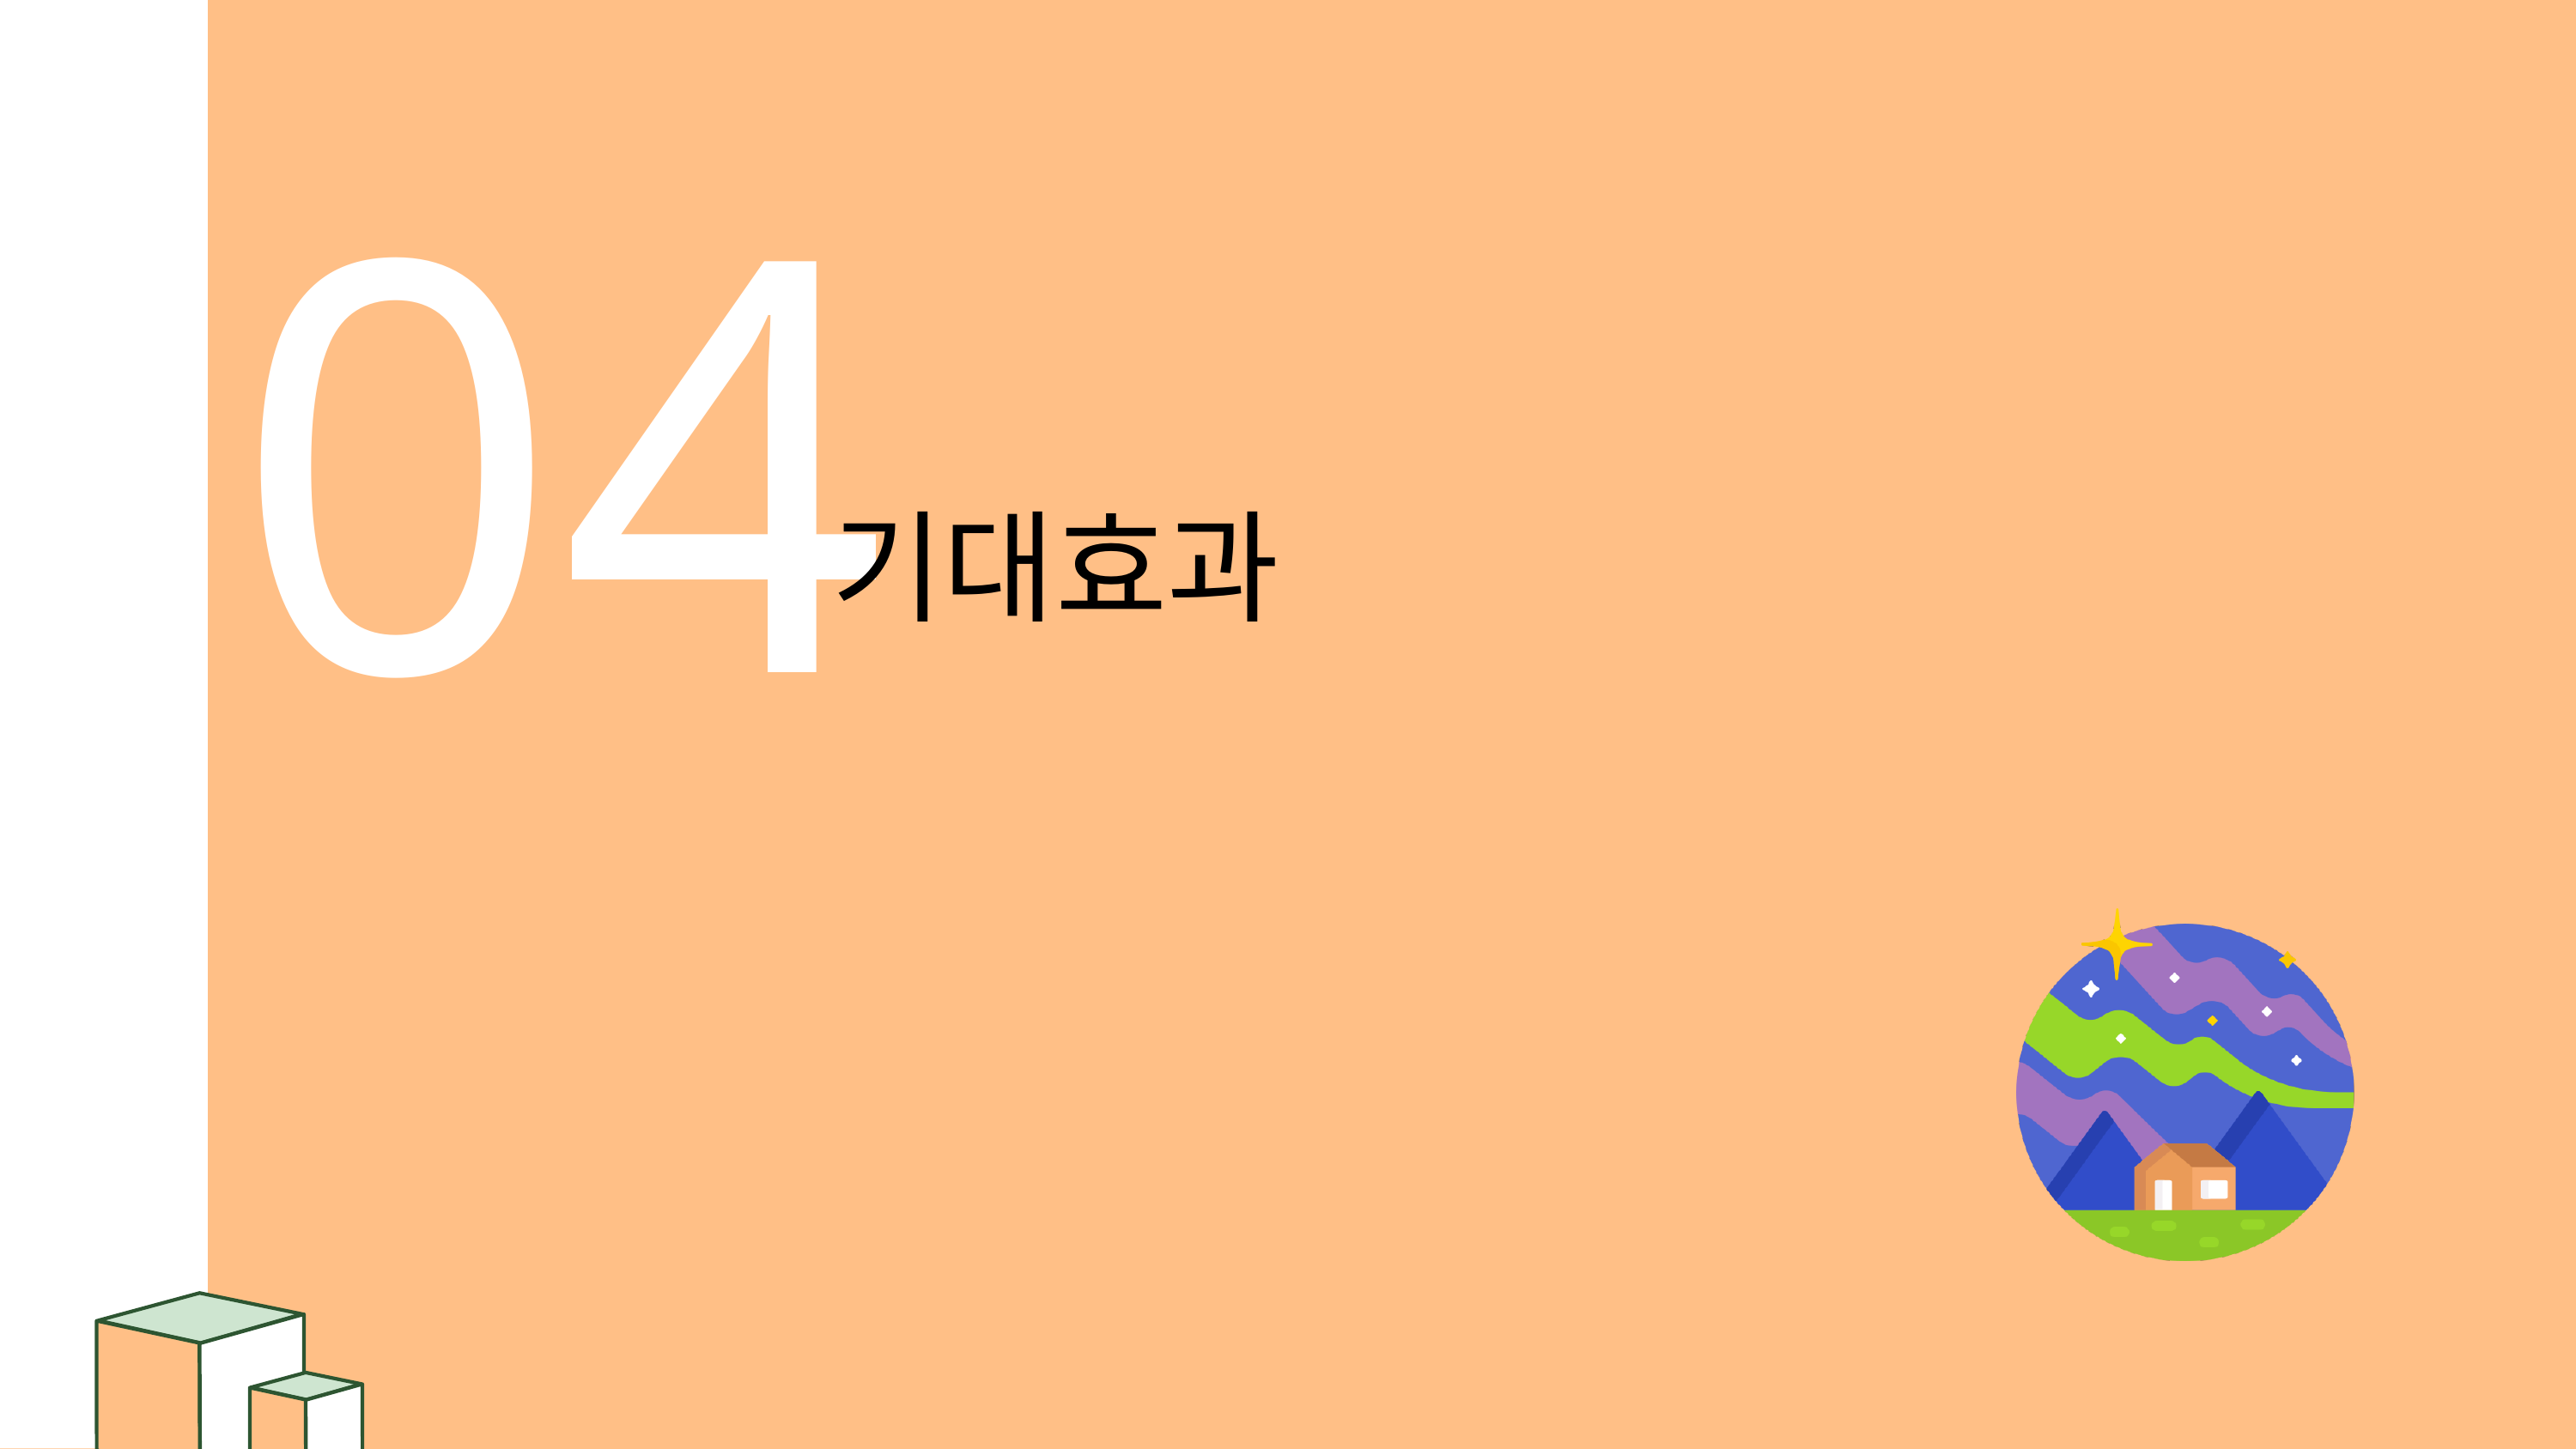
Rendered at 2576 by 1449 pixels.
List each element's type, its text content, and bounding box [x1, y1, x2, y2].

text_box [0, 0, 208, 1449]
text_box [96, 1292, 363, 1449]
picture [2008, 908, 2362, 1261]
text_box 04 [220, 94, 1215, 794]
text_box 기대효과 [818, 483, 2576, 789]
